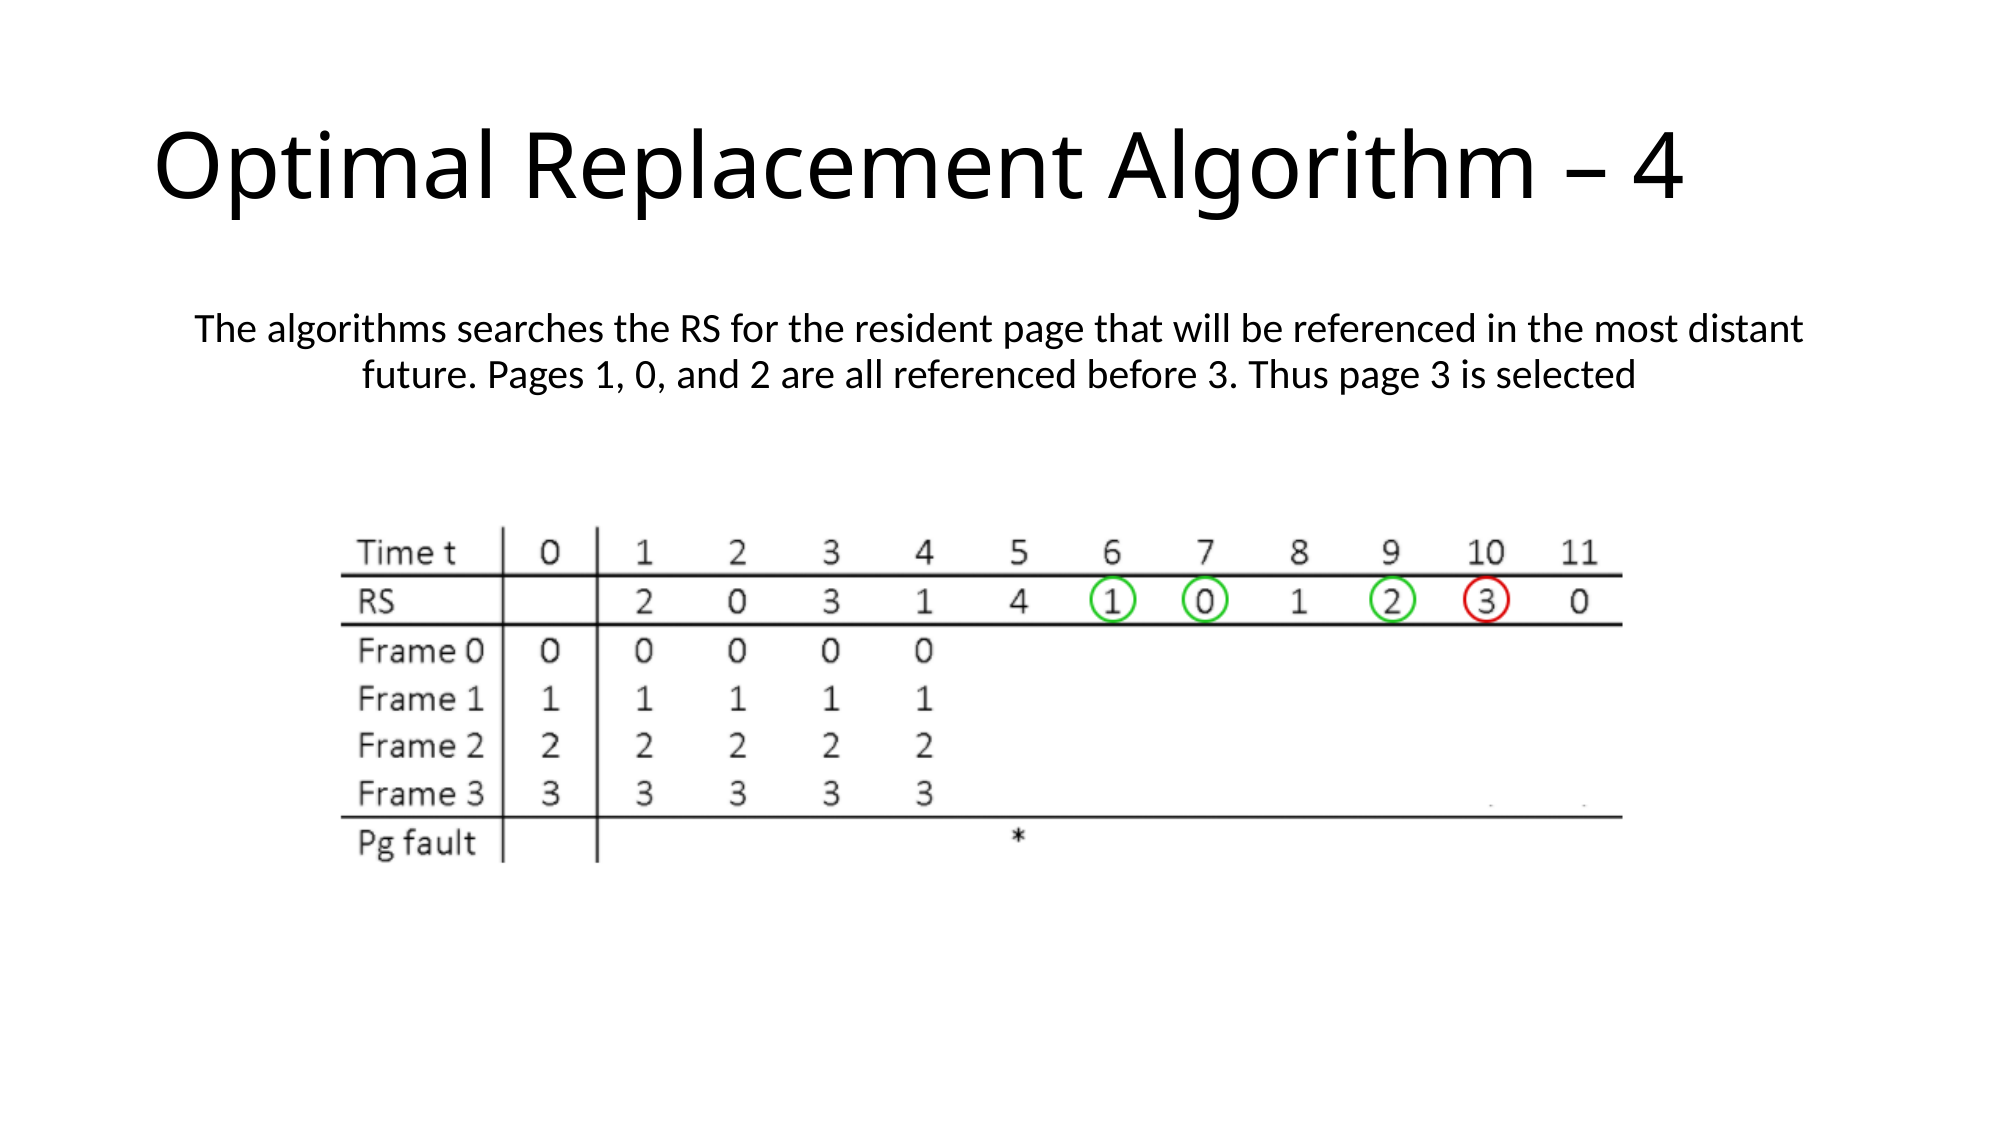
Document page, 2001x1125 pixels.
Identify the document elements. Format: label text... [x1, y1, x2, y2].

picture [310, 504, 1690, 896]
title Optimal Replacement Algorithm – 4 [137, 59, 1863, 278]
list The algorithms searches the RS for the resident page that will be referenced in the most distant future. Pages 1, 0, and 2 are all referenced before 3. Thus page 3 is selected [137, 299, 1863, 411]
